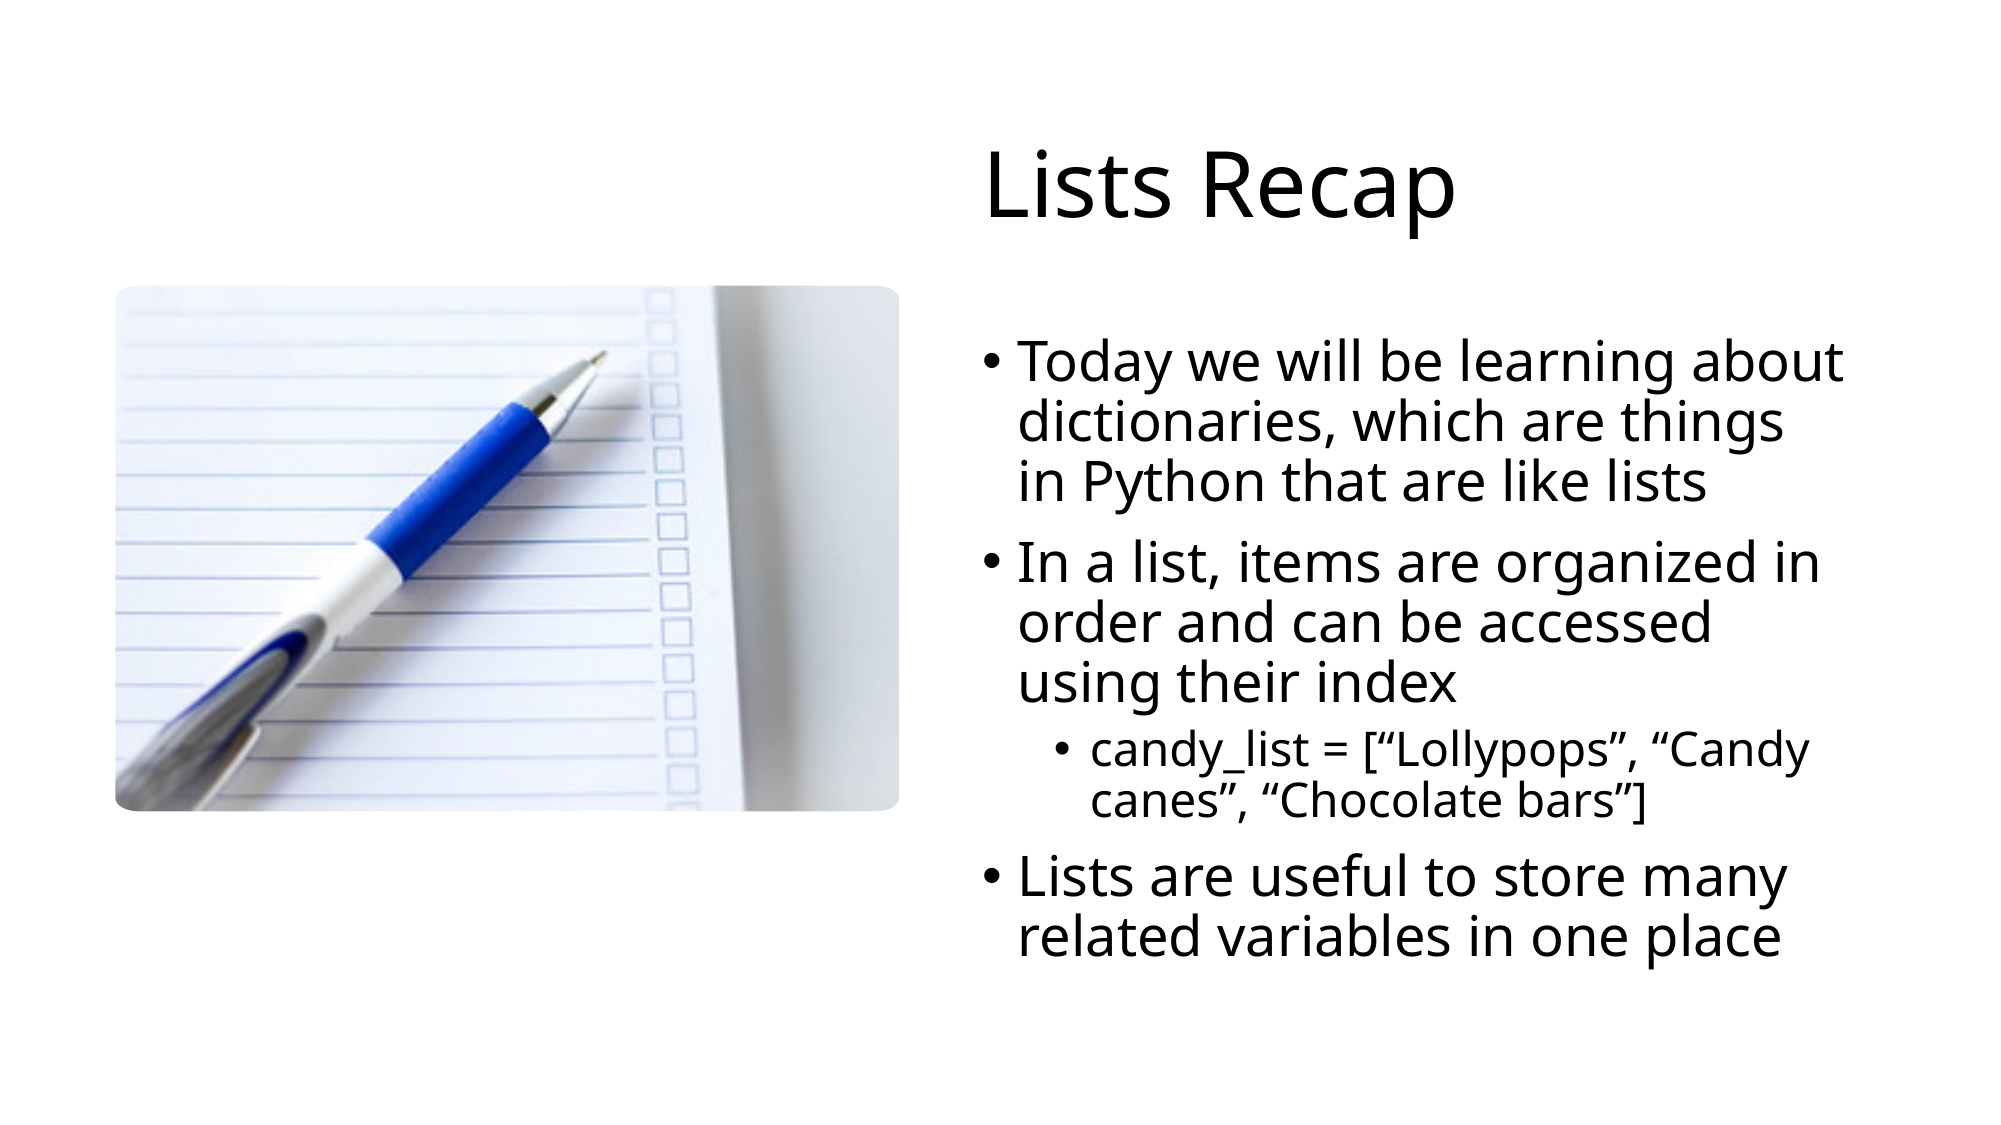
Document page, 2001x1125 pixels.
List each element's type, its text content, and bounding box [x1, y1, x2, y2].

picture [114, 285, 900, 812]
list Today we will be learning about dictionaries, which are things in Python that are like lists In a list, items are organized in order and can be accessed using their index candy_list = [“Lollypops”, “Candy canes”, “Chocolate bars”] Lists are useful to store many related variables in one place [967, 325, 1863, 1014]
title Lists Recap [967, 78, 1863, 297]
